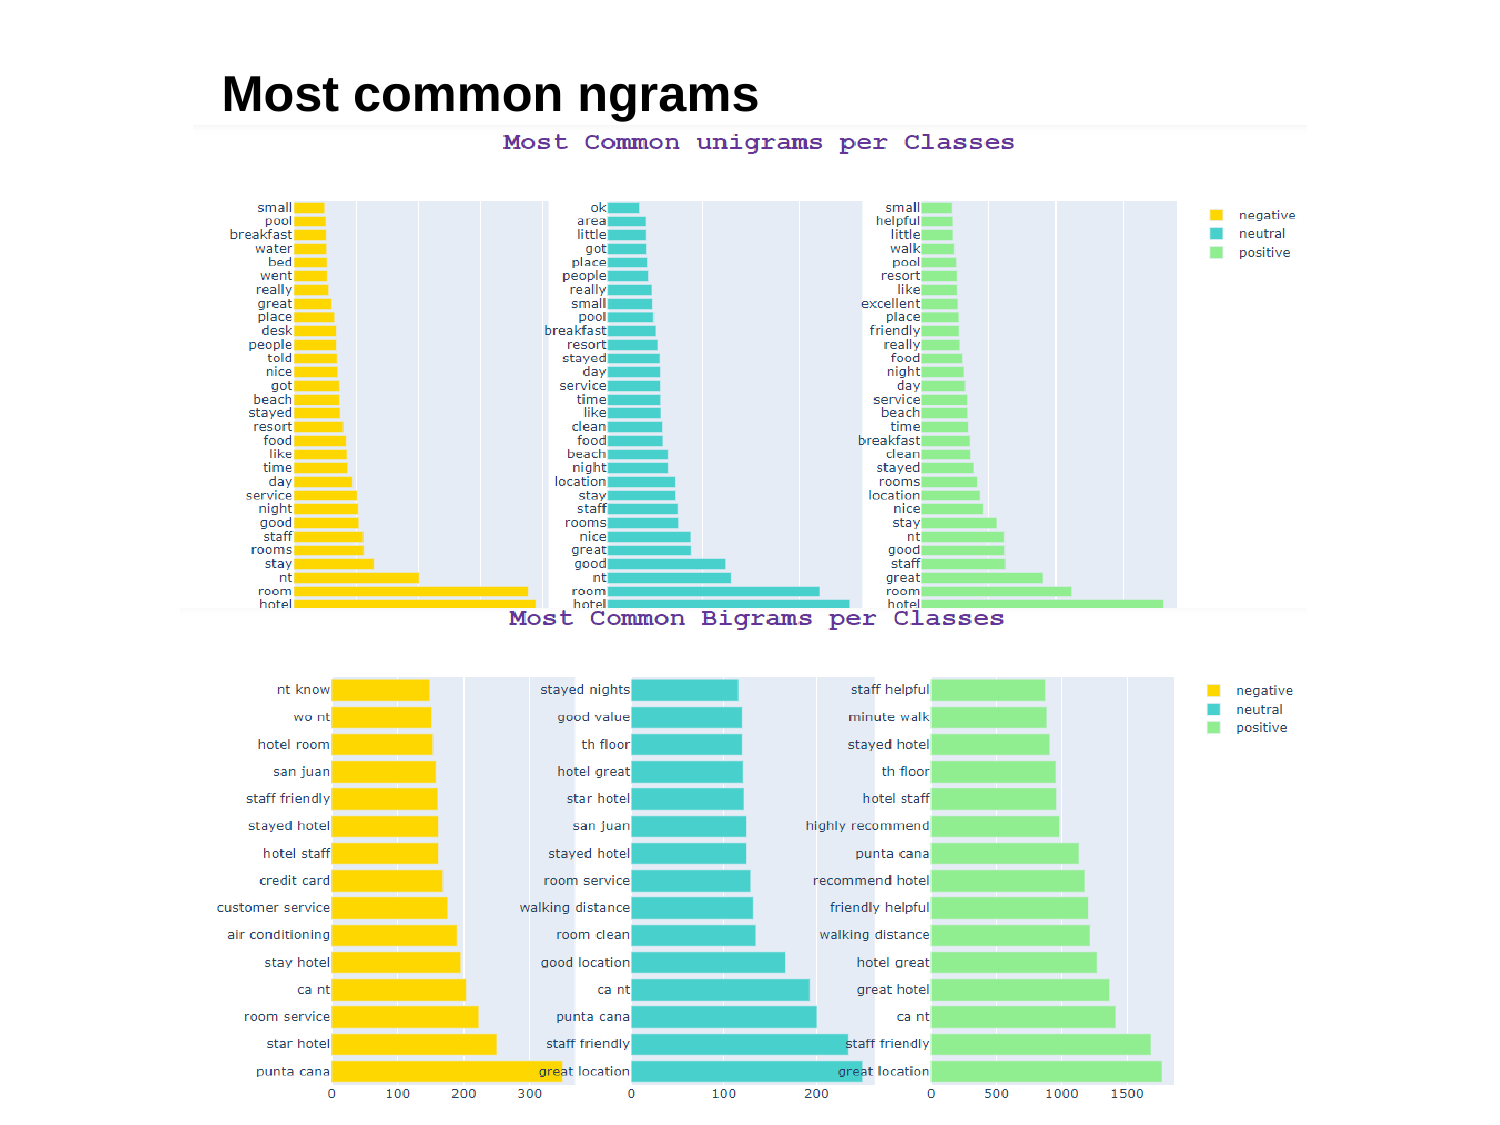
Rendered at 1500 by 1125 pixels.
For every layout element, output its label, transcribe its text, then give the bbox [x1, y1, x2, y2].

picture [179, 125, 1307, 1112]
title Most common ngrams [103, 59, 1397, 191]
